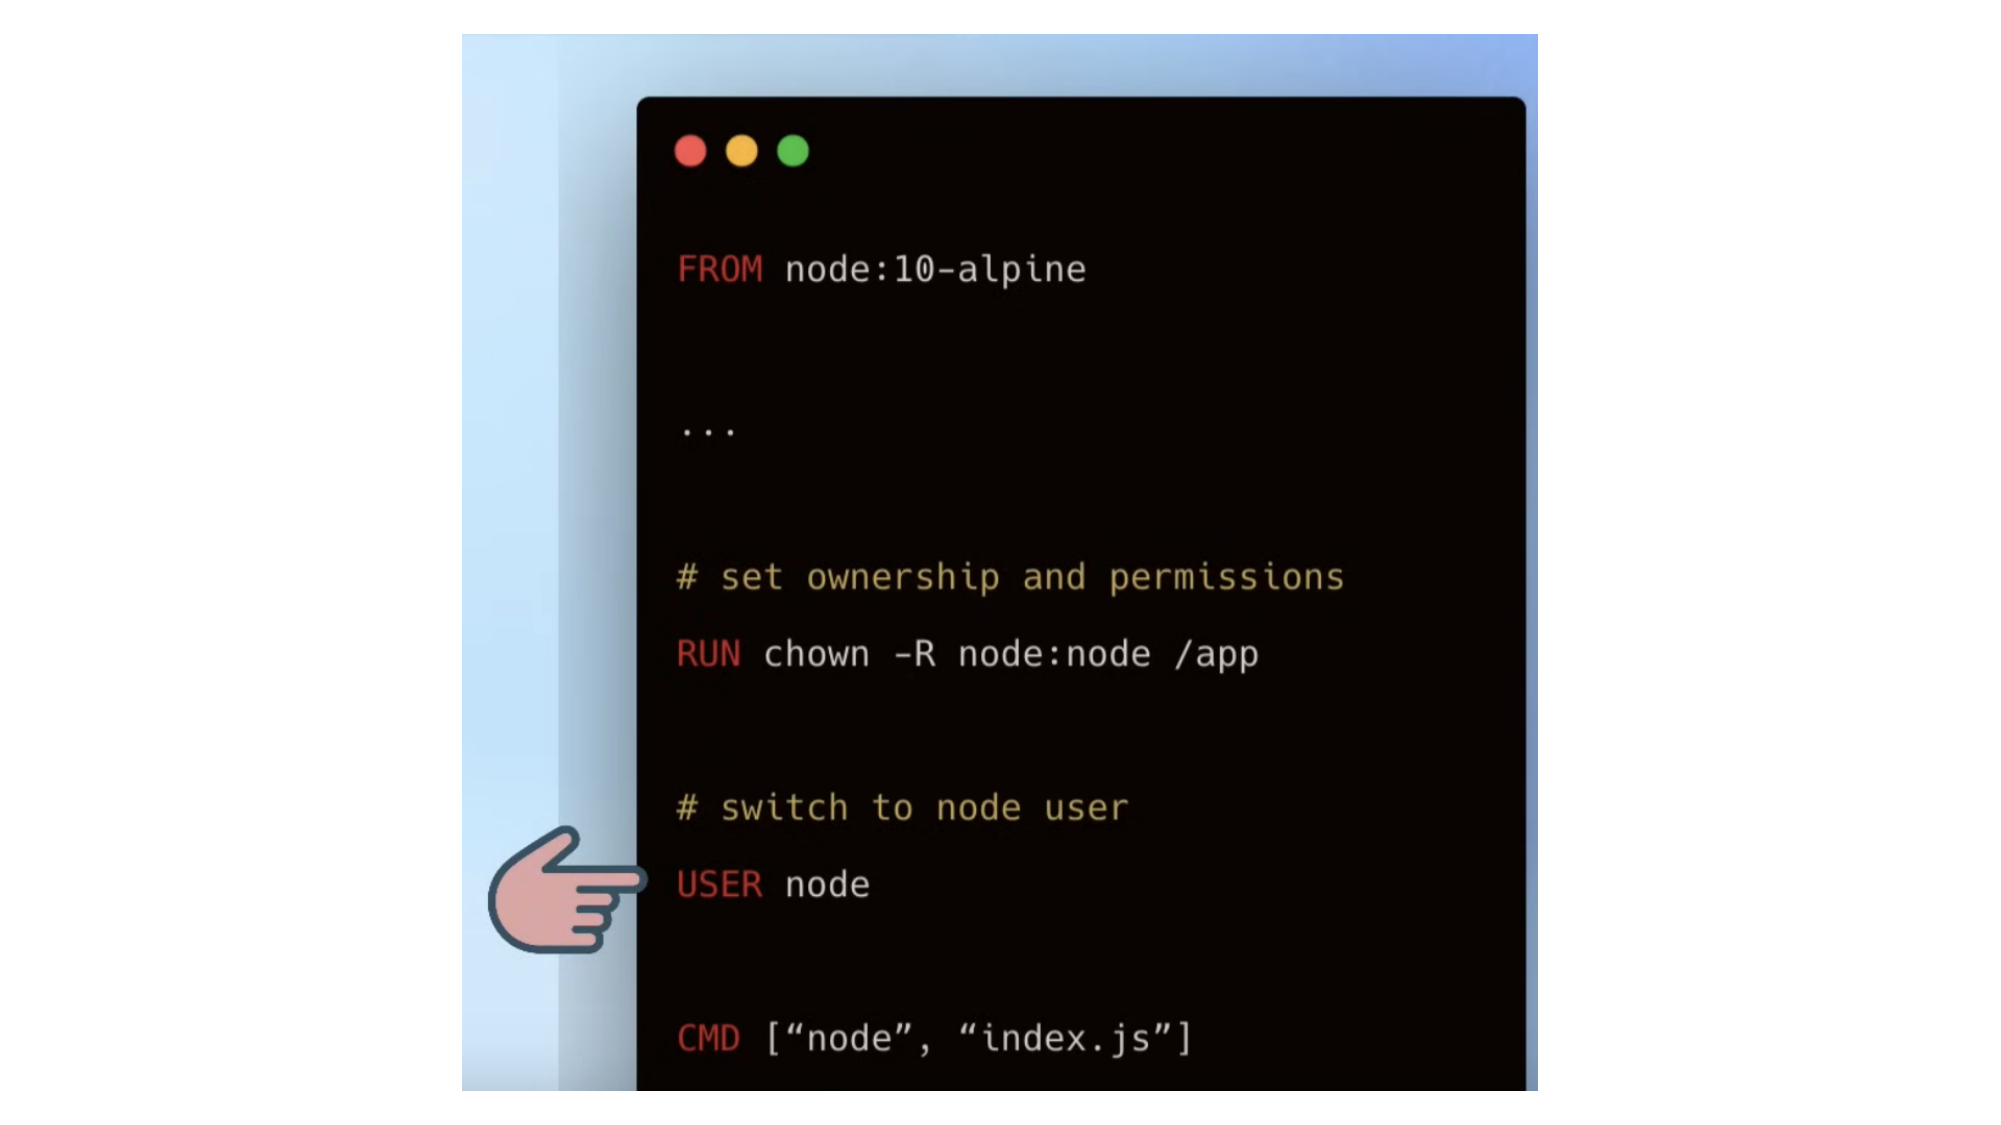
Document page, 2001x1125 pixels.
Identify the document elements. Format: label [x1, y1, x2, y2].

picture [461, 33, 1538, 1092]
